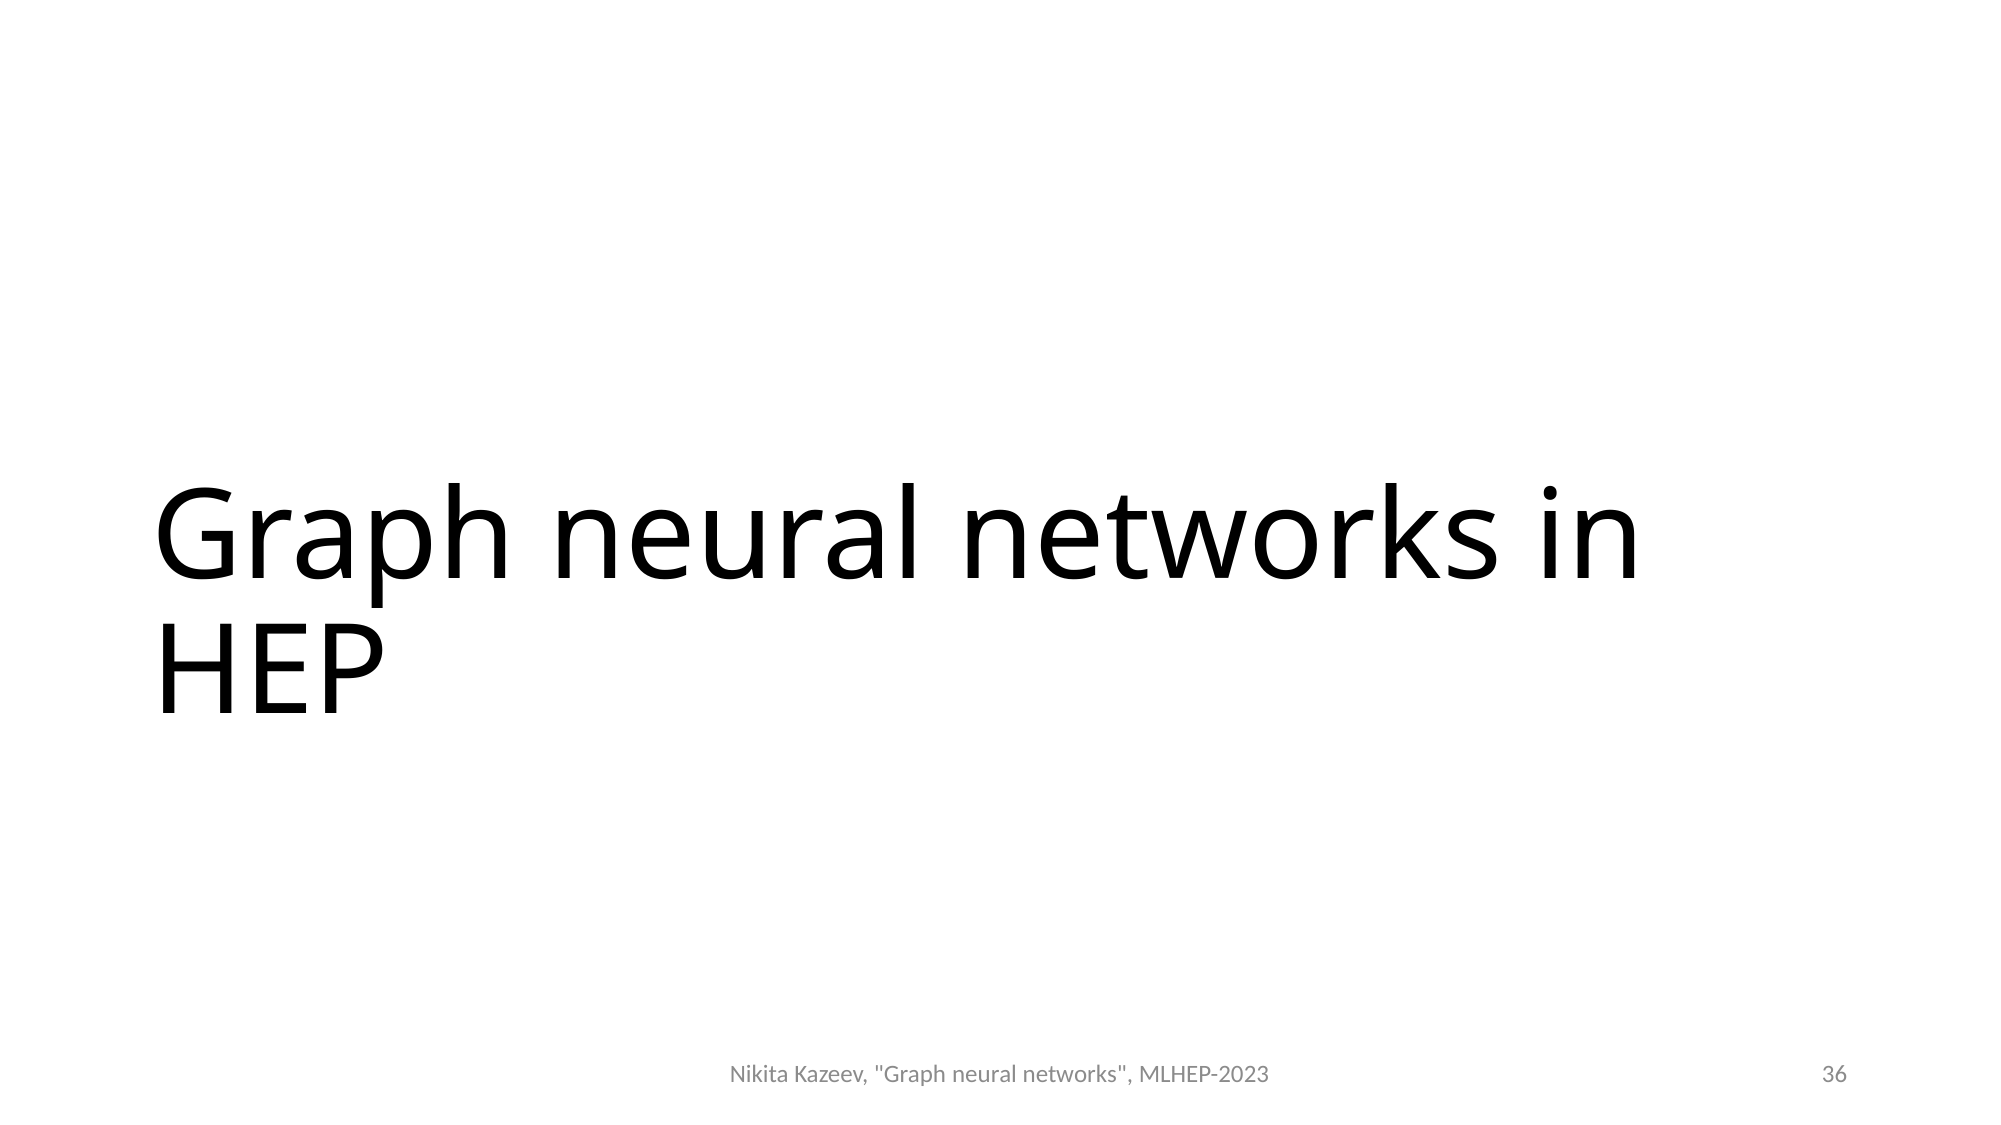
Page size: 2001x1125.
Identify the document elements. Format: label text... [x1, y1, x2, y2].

title Graph neural networks in HEP [136, 280, 1862, 749]
footer Nikita Kazeev, "Graph neural networks", MLHEP-2023 [662, 1042, 1338, 1103]
slide_number 36 [1412, 1042, 1863, 1103]
